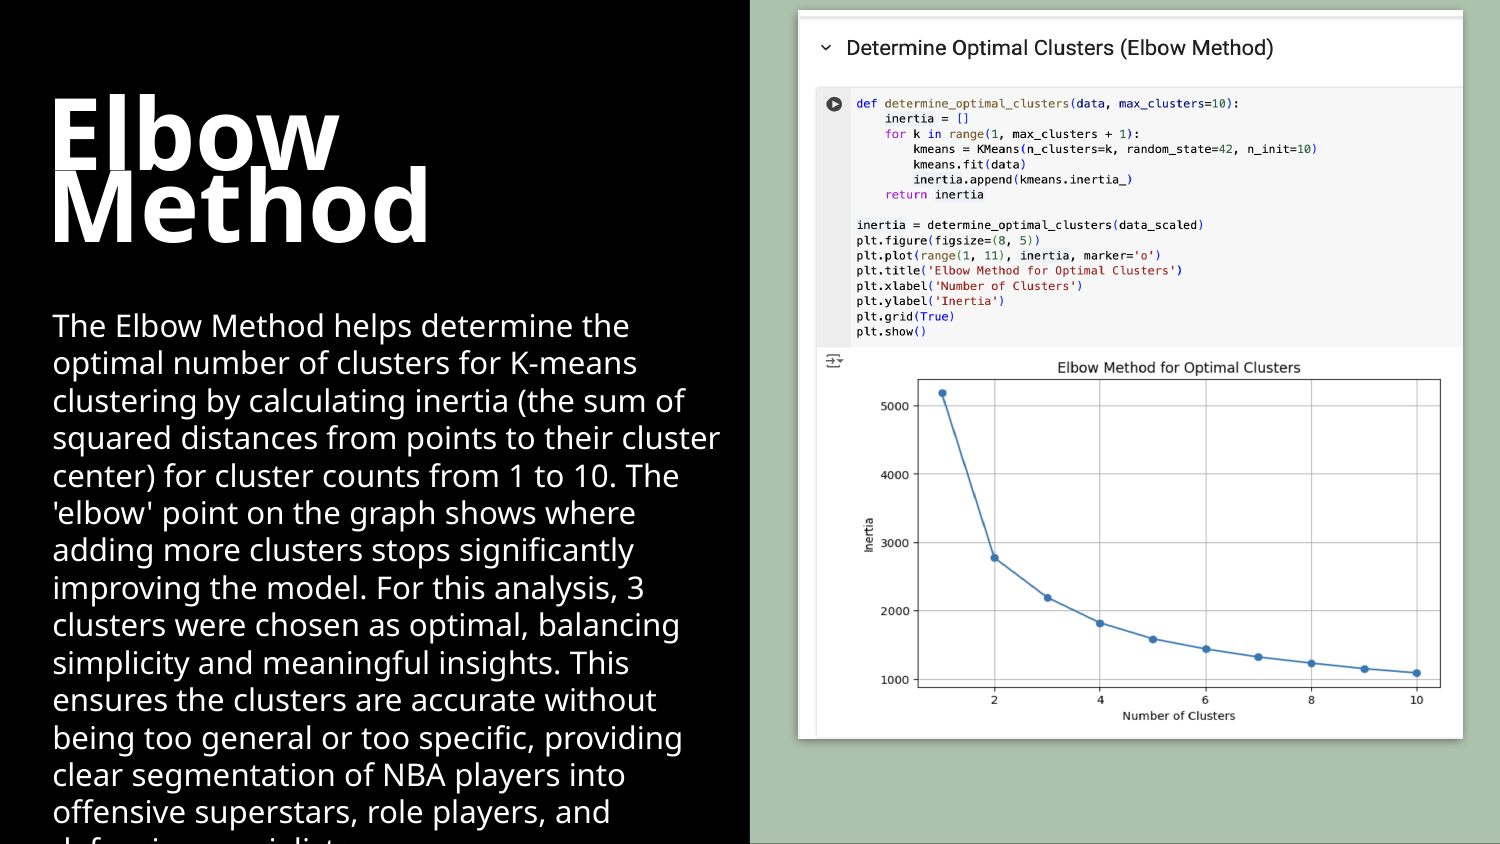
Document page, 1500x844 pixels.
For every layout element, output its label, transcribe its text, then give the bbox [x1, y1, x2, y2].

picture [798, 10, 1463, 739]
title Elbow Method [31, 144, 695, 272]
text_box The Elbow Method helps determine the optimal number of clusters for K-means clustering by calculating inertia (the sum of squared distances from points to their cluster center) for cluster counts from 1 to 10. The 'elbow' point on the graph shows where adding more clusters stops significantly improving the model. For this analysis, 3 clusters were chosen as optimal, balancing simplicity and meaningful insights. This ensures the clusters are accurate without being too general or too specific, providing clear segmentation of NBA players into offensive superstars, role players, and defensive specialists. [37, 291, 741, 713]
